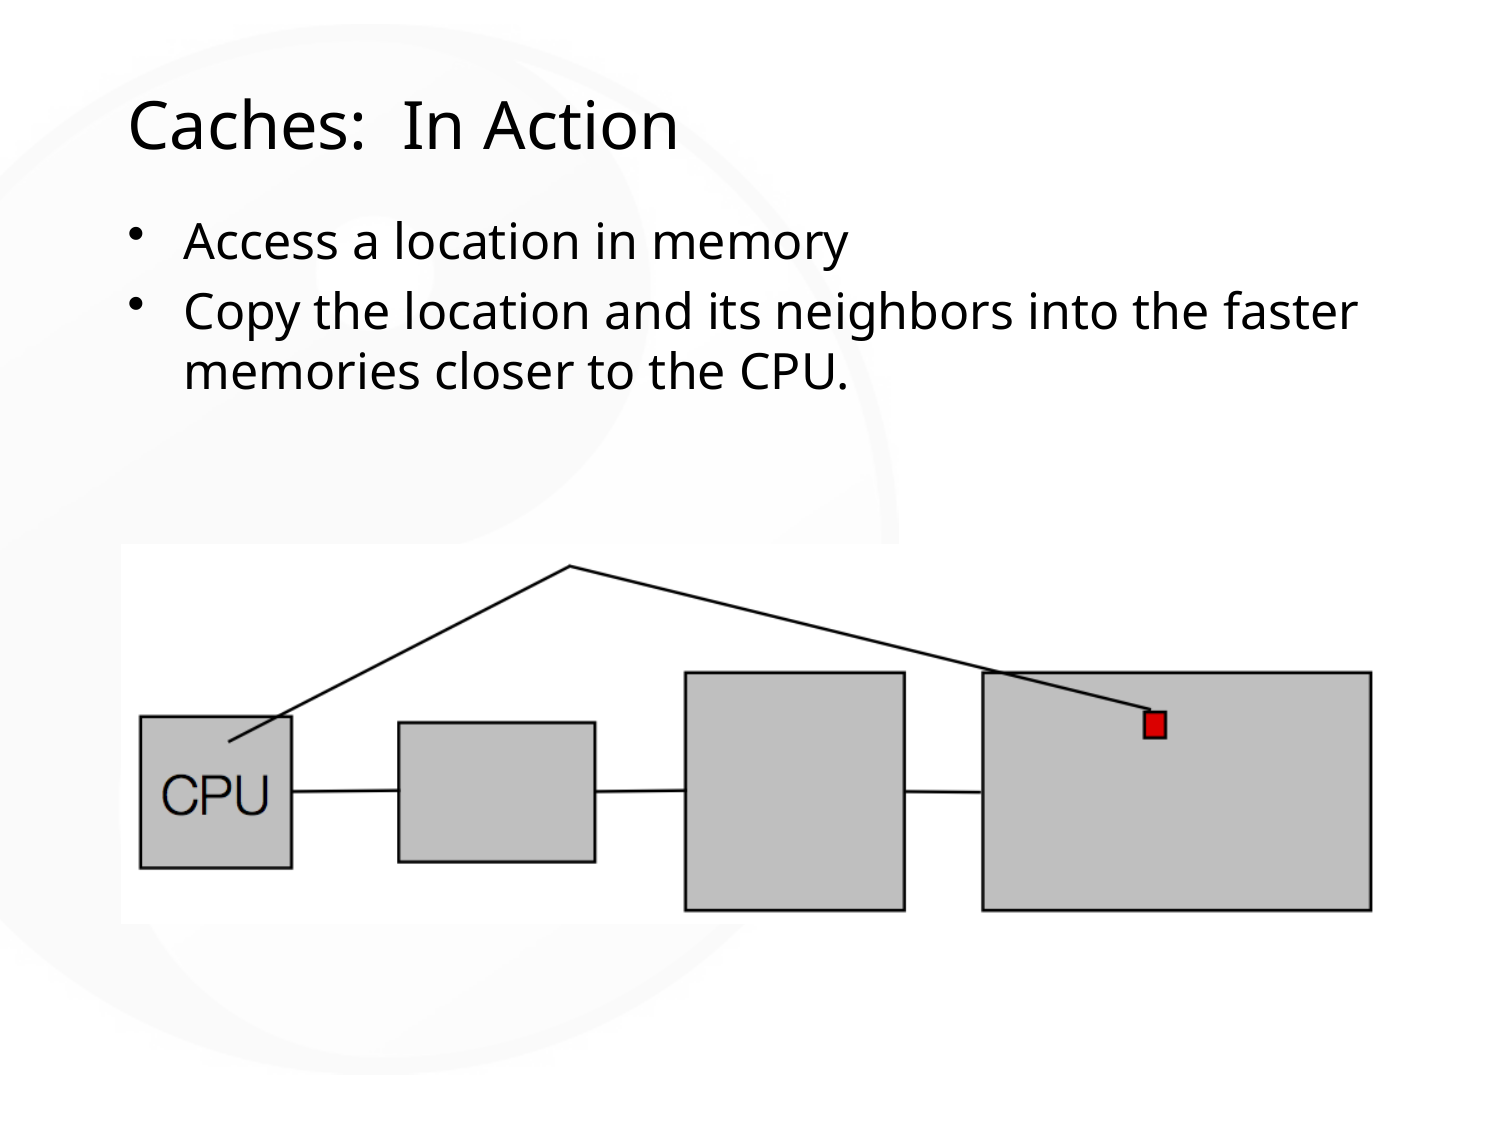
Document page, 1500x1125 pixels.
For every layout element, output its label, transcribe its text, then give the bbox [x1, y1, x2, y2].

list Access a location in memory Copy the location and its neighbors into the faster memories closer to the CPU. [112, 201, 1388, 1038]
title Caches: In Action [112, 60, 1388, 186]
picture [120, 544, 1386, 924]
